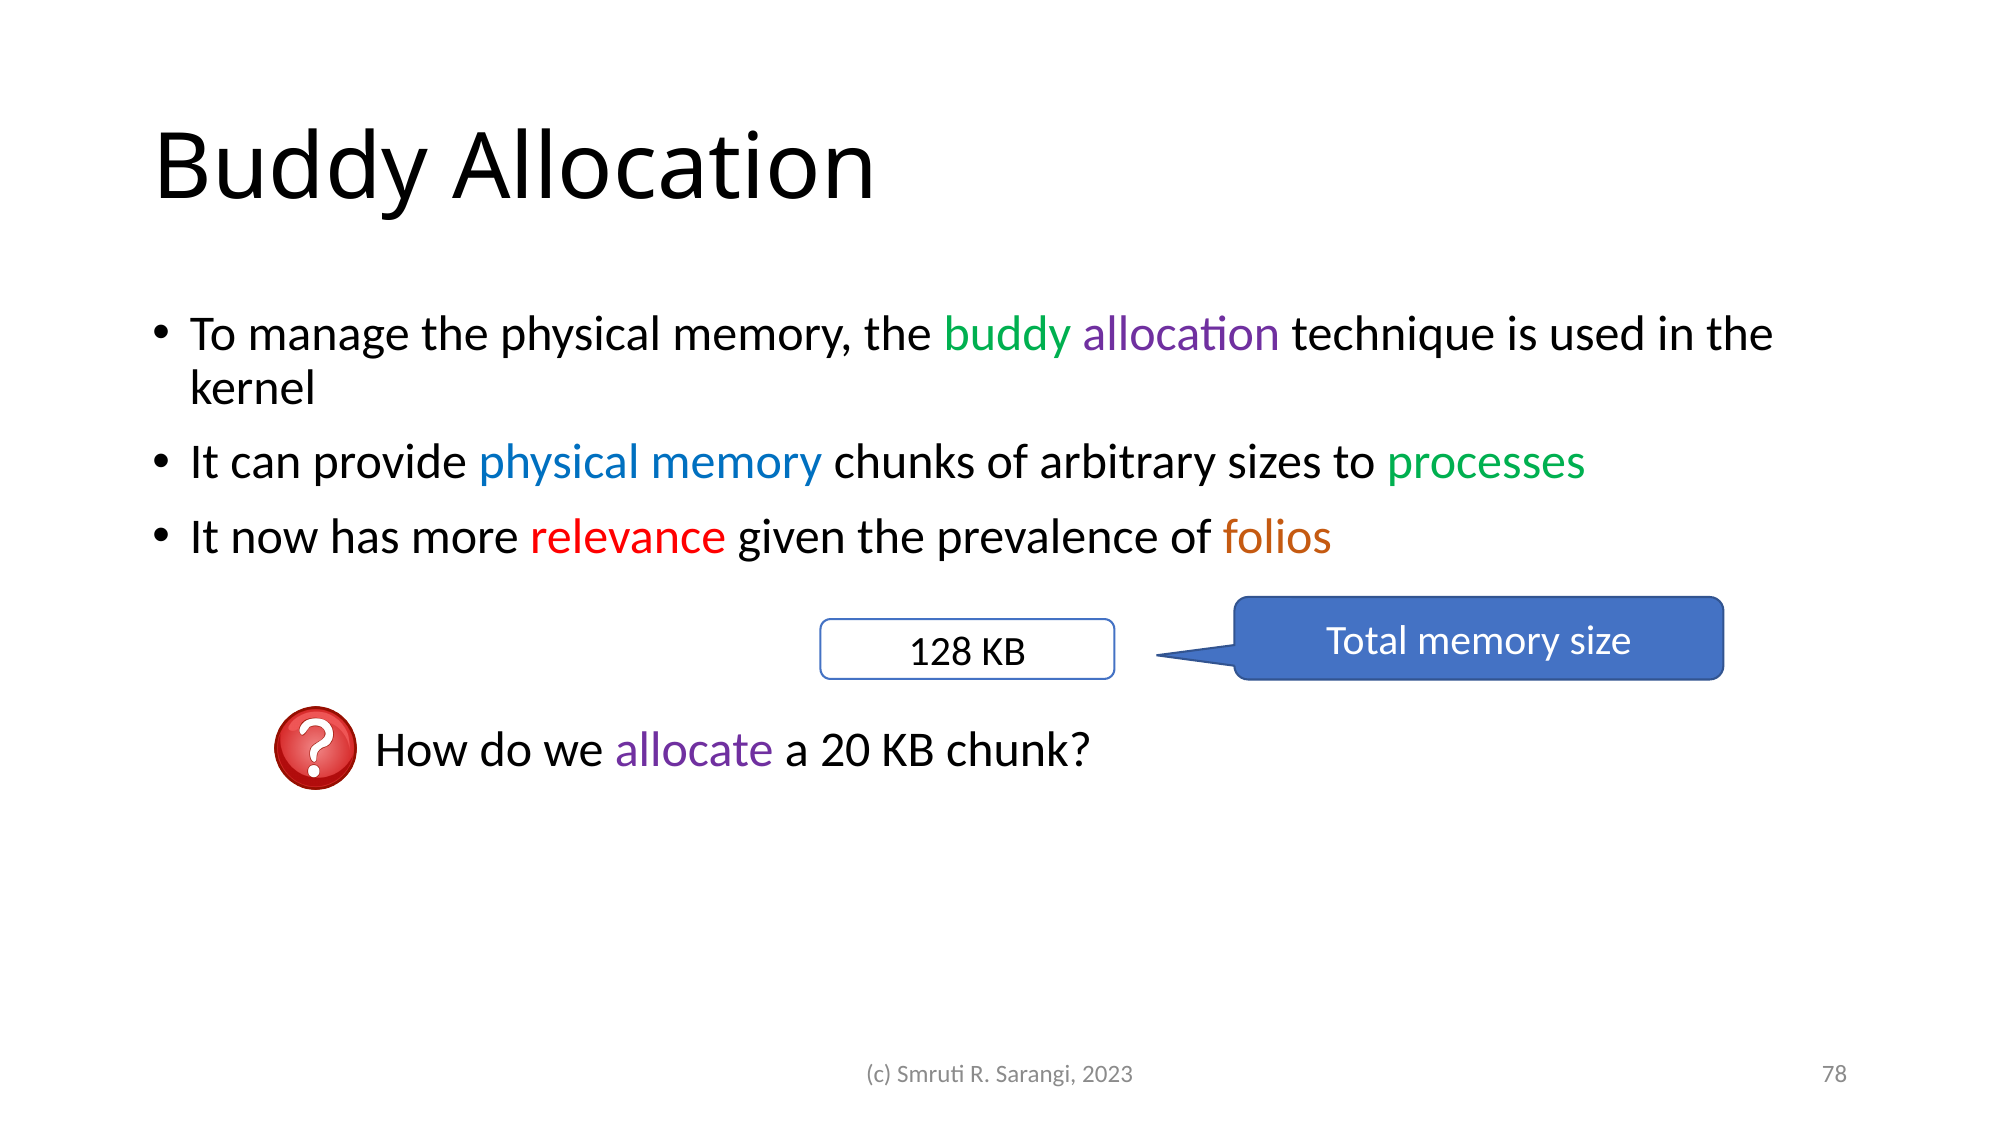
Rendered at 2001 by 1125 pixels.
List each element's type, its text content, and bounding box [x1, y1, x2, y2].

slide_number 78 [1412, 1042, 1863, 1103]
text_box Total memory size [1156, 595, 1725, 681]
text_box 128 KB [819, 618, 1116, 680]
picture [273, 706, 357, 790]
title Buddy Allocation [137, 59, 1863, 278]
list To manage the physical memory, the buddy allocation technique is used in the kernel It can provide physical memory chunks of arbitrary sizes to processes It now has more relevance given the prevalence of folios [137, 299, 1863, 597]
text_box How do we allocate a 20 KB chunk? [360, 709, 1119, 785]
footer (c) Smruti R. Sarangi, 2023 [662, 1042, 1338, 1103]
